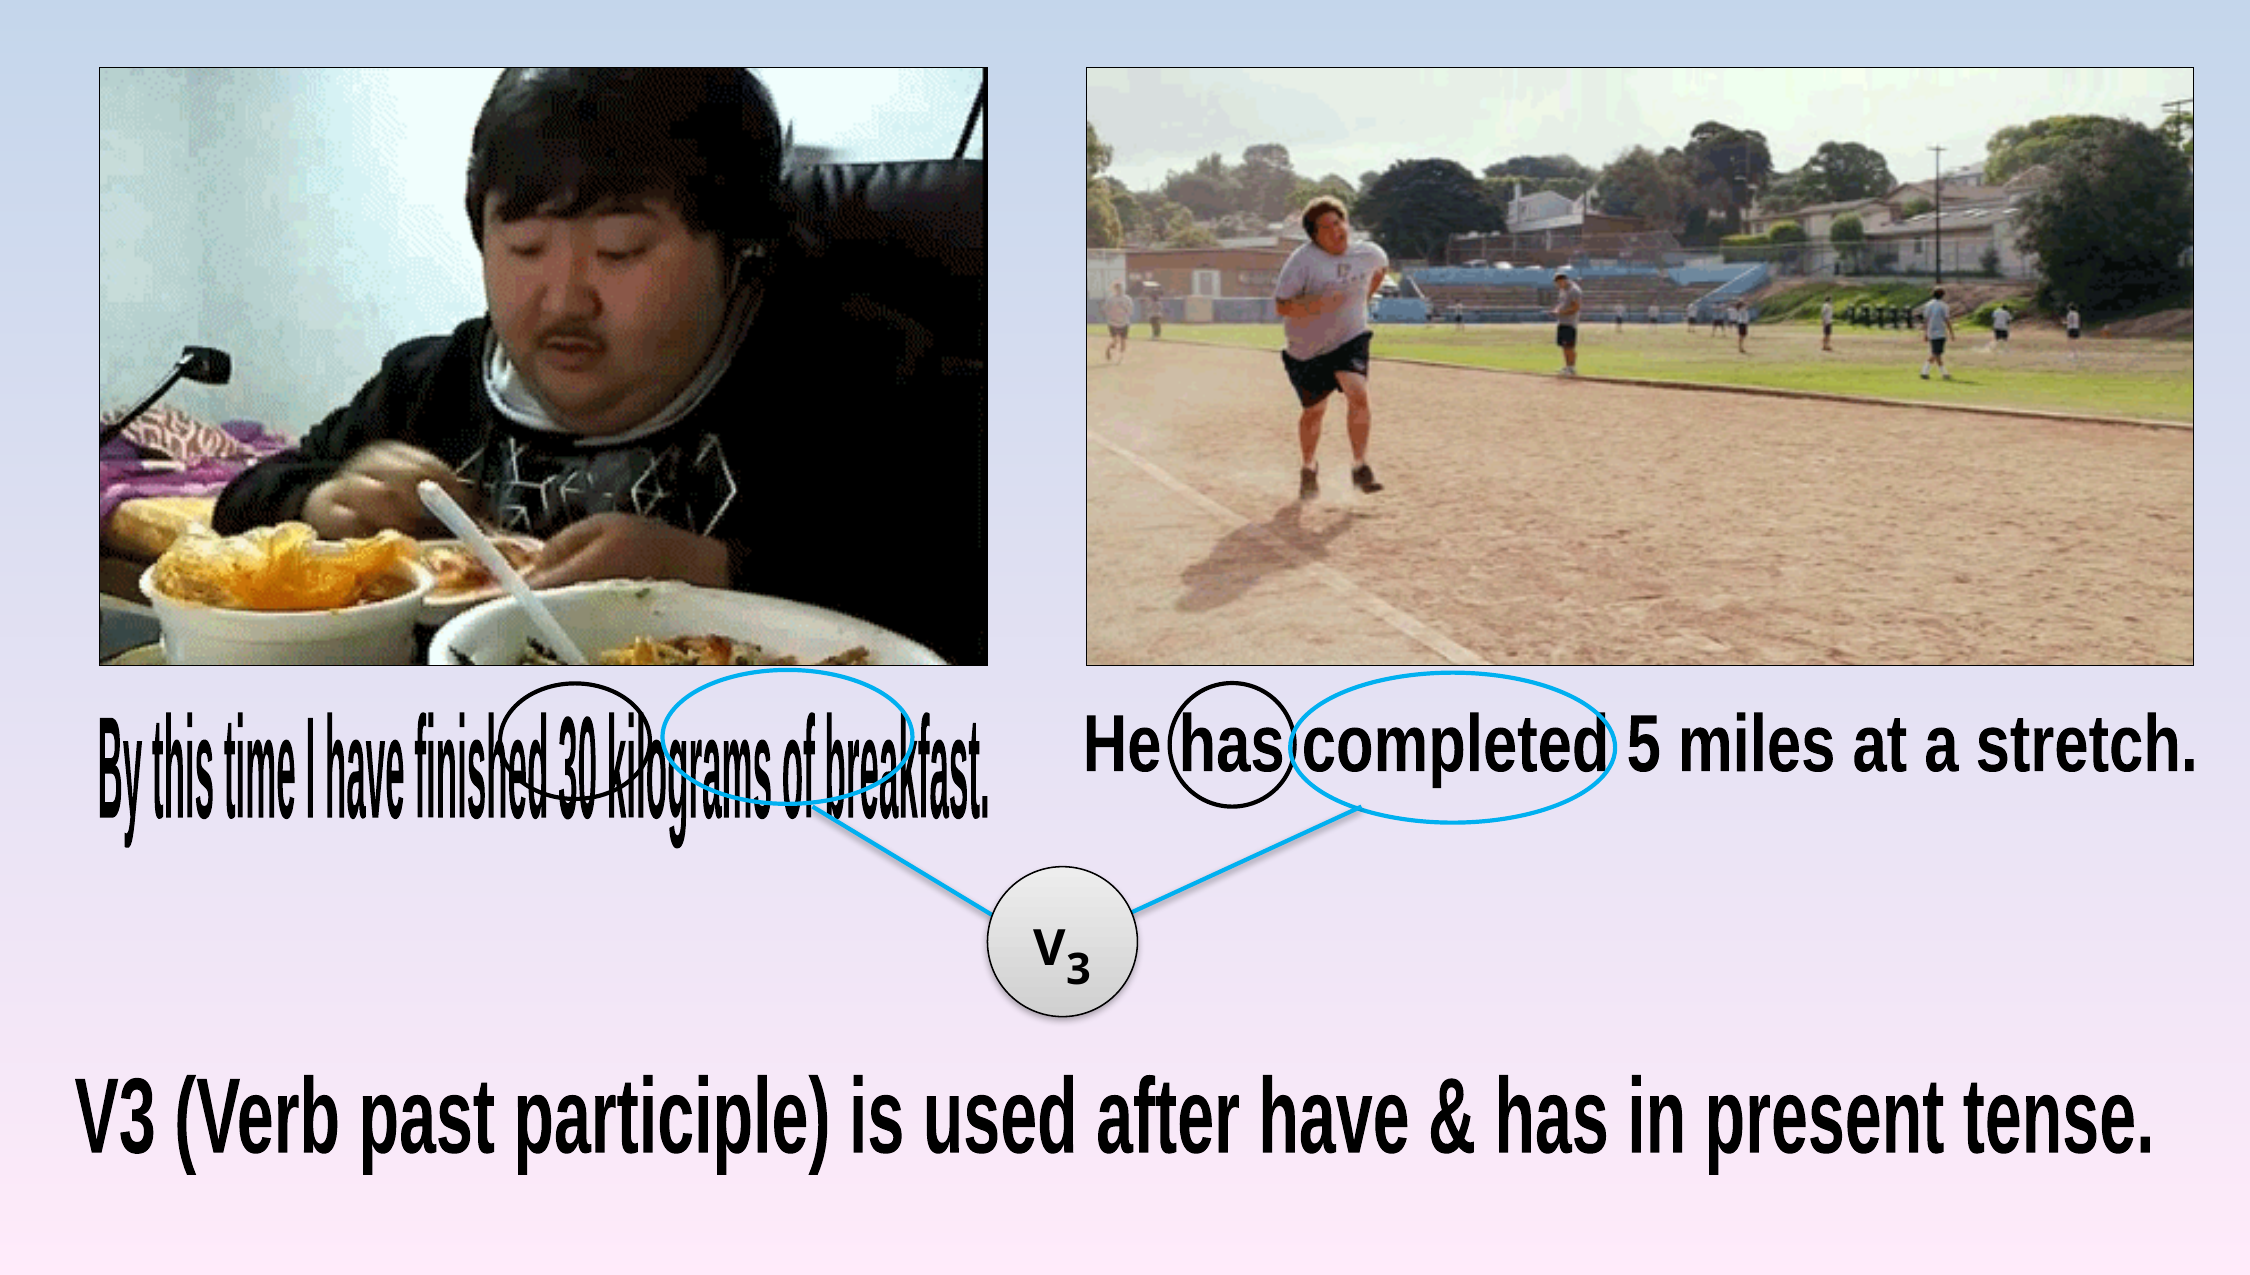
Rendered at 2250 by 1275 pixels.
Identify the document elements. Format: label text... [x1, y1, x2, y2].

text_box [1167, 680, 1294, 804]
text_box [1049, 806, 1362, 951]
text_box V3 [988, 959, 1137, 1018]
text_box [660, 674, 915, 806]
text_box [812, 806, 1047, 951]
picture [1086, 67, 2194, 666]
picture [99, 67, 988, 666]
text_box [1288, 674, 1618, 825]
text_box [497, 681, 653, 802]
